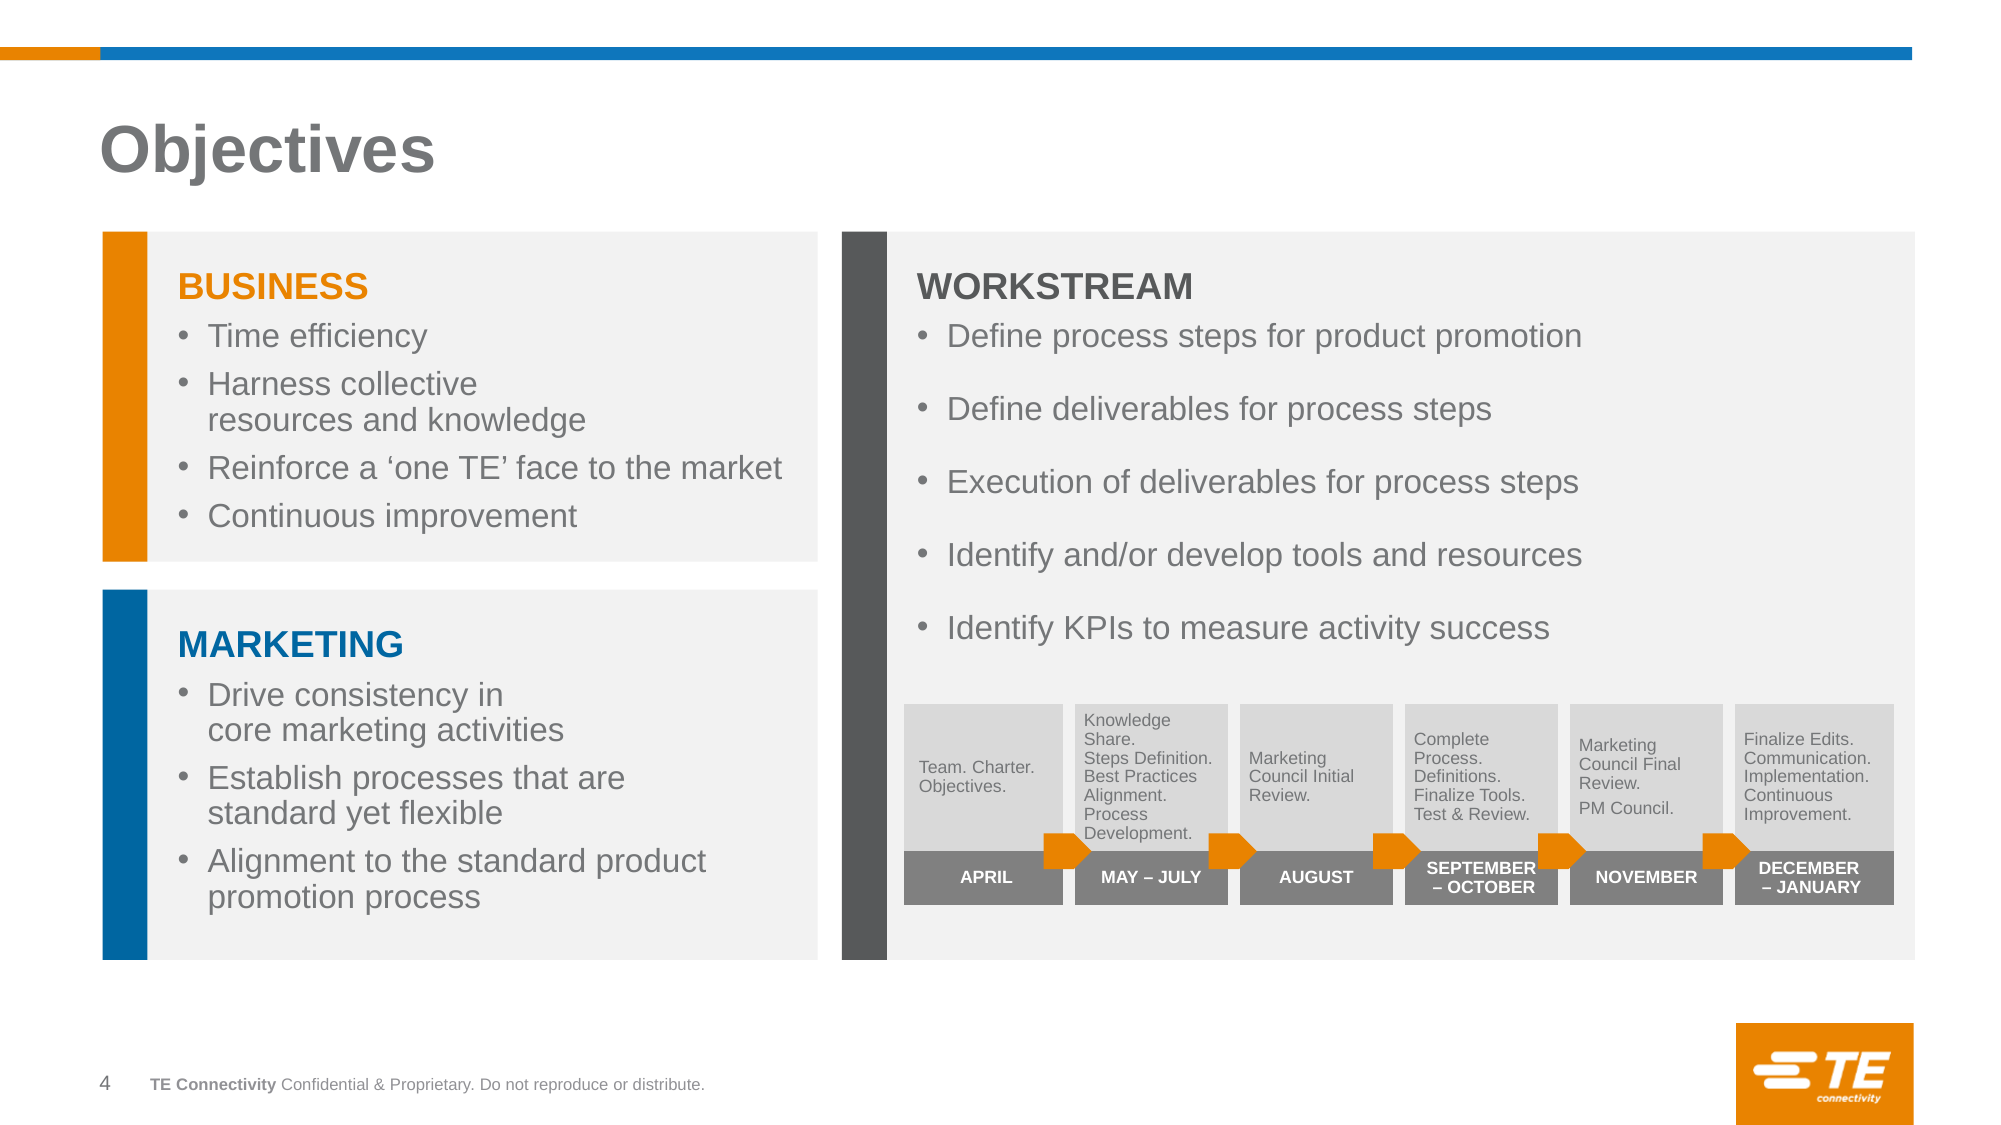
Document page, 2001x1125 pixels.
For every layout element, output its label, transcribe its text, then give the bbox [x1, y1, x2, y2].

text_box [1537, 832, 1588, 871]
table_cell AUGUST [1240, 851, 1393, 905]
title Objectives [84, 107, 1916, 205]
text_box [101, 231, 148, 563]
text_box [101, 589, 148, 961]
table_header Knowledge Share. Steps Definition. Best Practices Alignment. Process Development. [1075, 704, 1228, 851]
text_box [1207, 832, 1259, 871]
text_box [841, 231, 888, 961]
table_cell DECEMBER – JANUARY [1735, 851, 1894, 905]
table_header Marketing Council Final Review. PM Council. [1570, 704, 1723, 851]
text_box MARKETING Drive consistency in core marketing activities Establish processes that are standard yet flexible Alignment to the standard product promotion process [148, 589, 819, 961]
table_cell SEPTEMBER – OCTOBER [1405, 851, 1558, 905]
table_header Marketing Council Initial Review. [1240, 704, 1393, 851]
table_cell MAY – JULY [1075, 851, 1228, 905]
picture [1736, 1023, 1914, 1125]
text_box [1042, 832, 1094, 871]
text_box WORKSTREAM Define process steps for product promotion Define deliverables for process steps Execution of deliverables for process steps Identify and/or develop tools and resources Identify KPIs to measure activity success [888, 231, 1916, 961]
text_box [1372, 832, 1423, 871]
slide_number 4 [84, 1052, 163, 1113]
table_header Complete Process. Definitions. Finalize Tools. Test & Review. [1405, 704, 1558, 851]
table_header Team. Charter. Objectives. [904, 704, 1063, 851]
text_box [1701, 832, 1753, 871]
table_header Finalize Edits. Communication. Implementation. Continuous Improvement. [1735, 704, 1894, 851]
text_box BUSINESS Time efficiency Harness collective resources and knowledge Reinforce a ‘one TE’ face to the market Continuous improvement [148, 231, 819, 563]
table_cell APRIL [904, 851, 1063, 905]
table_cell NOVEMBER [1570, 851, 1723, 905]
